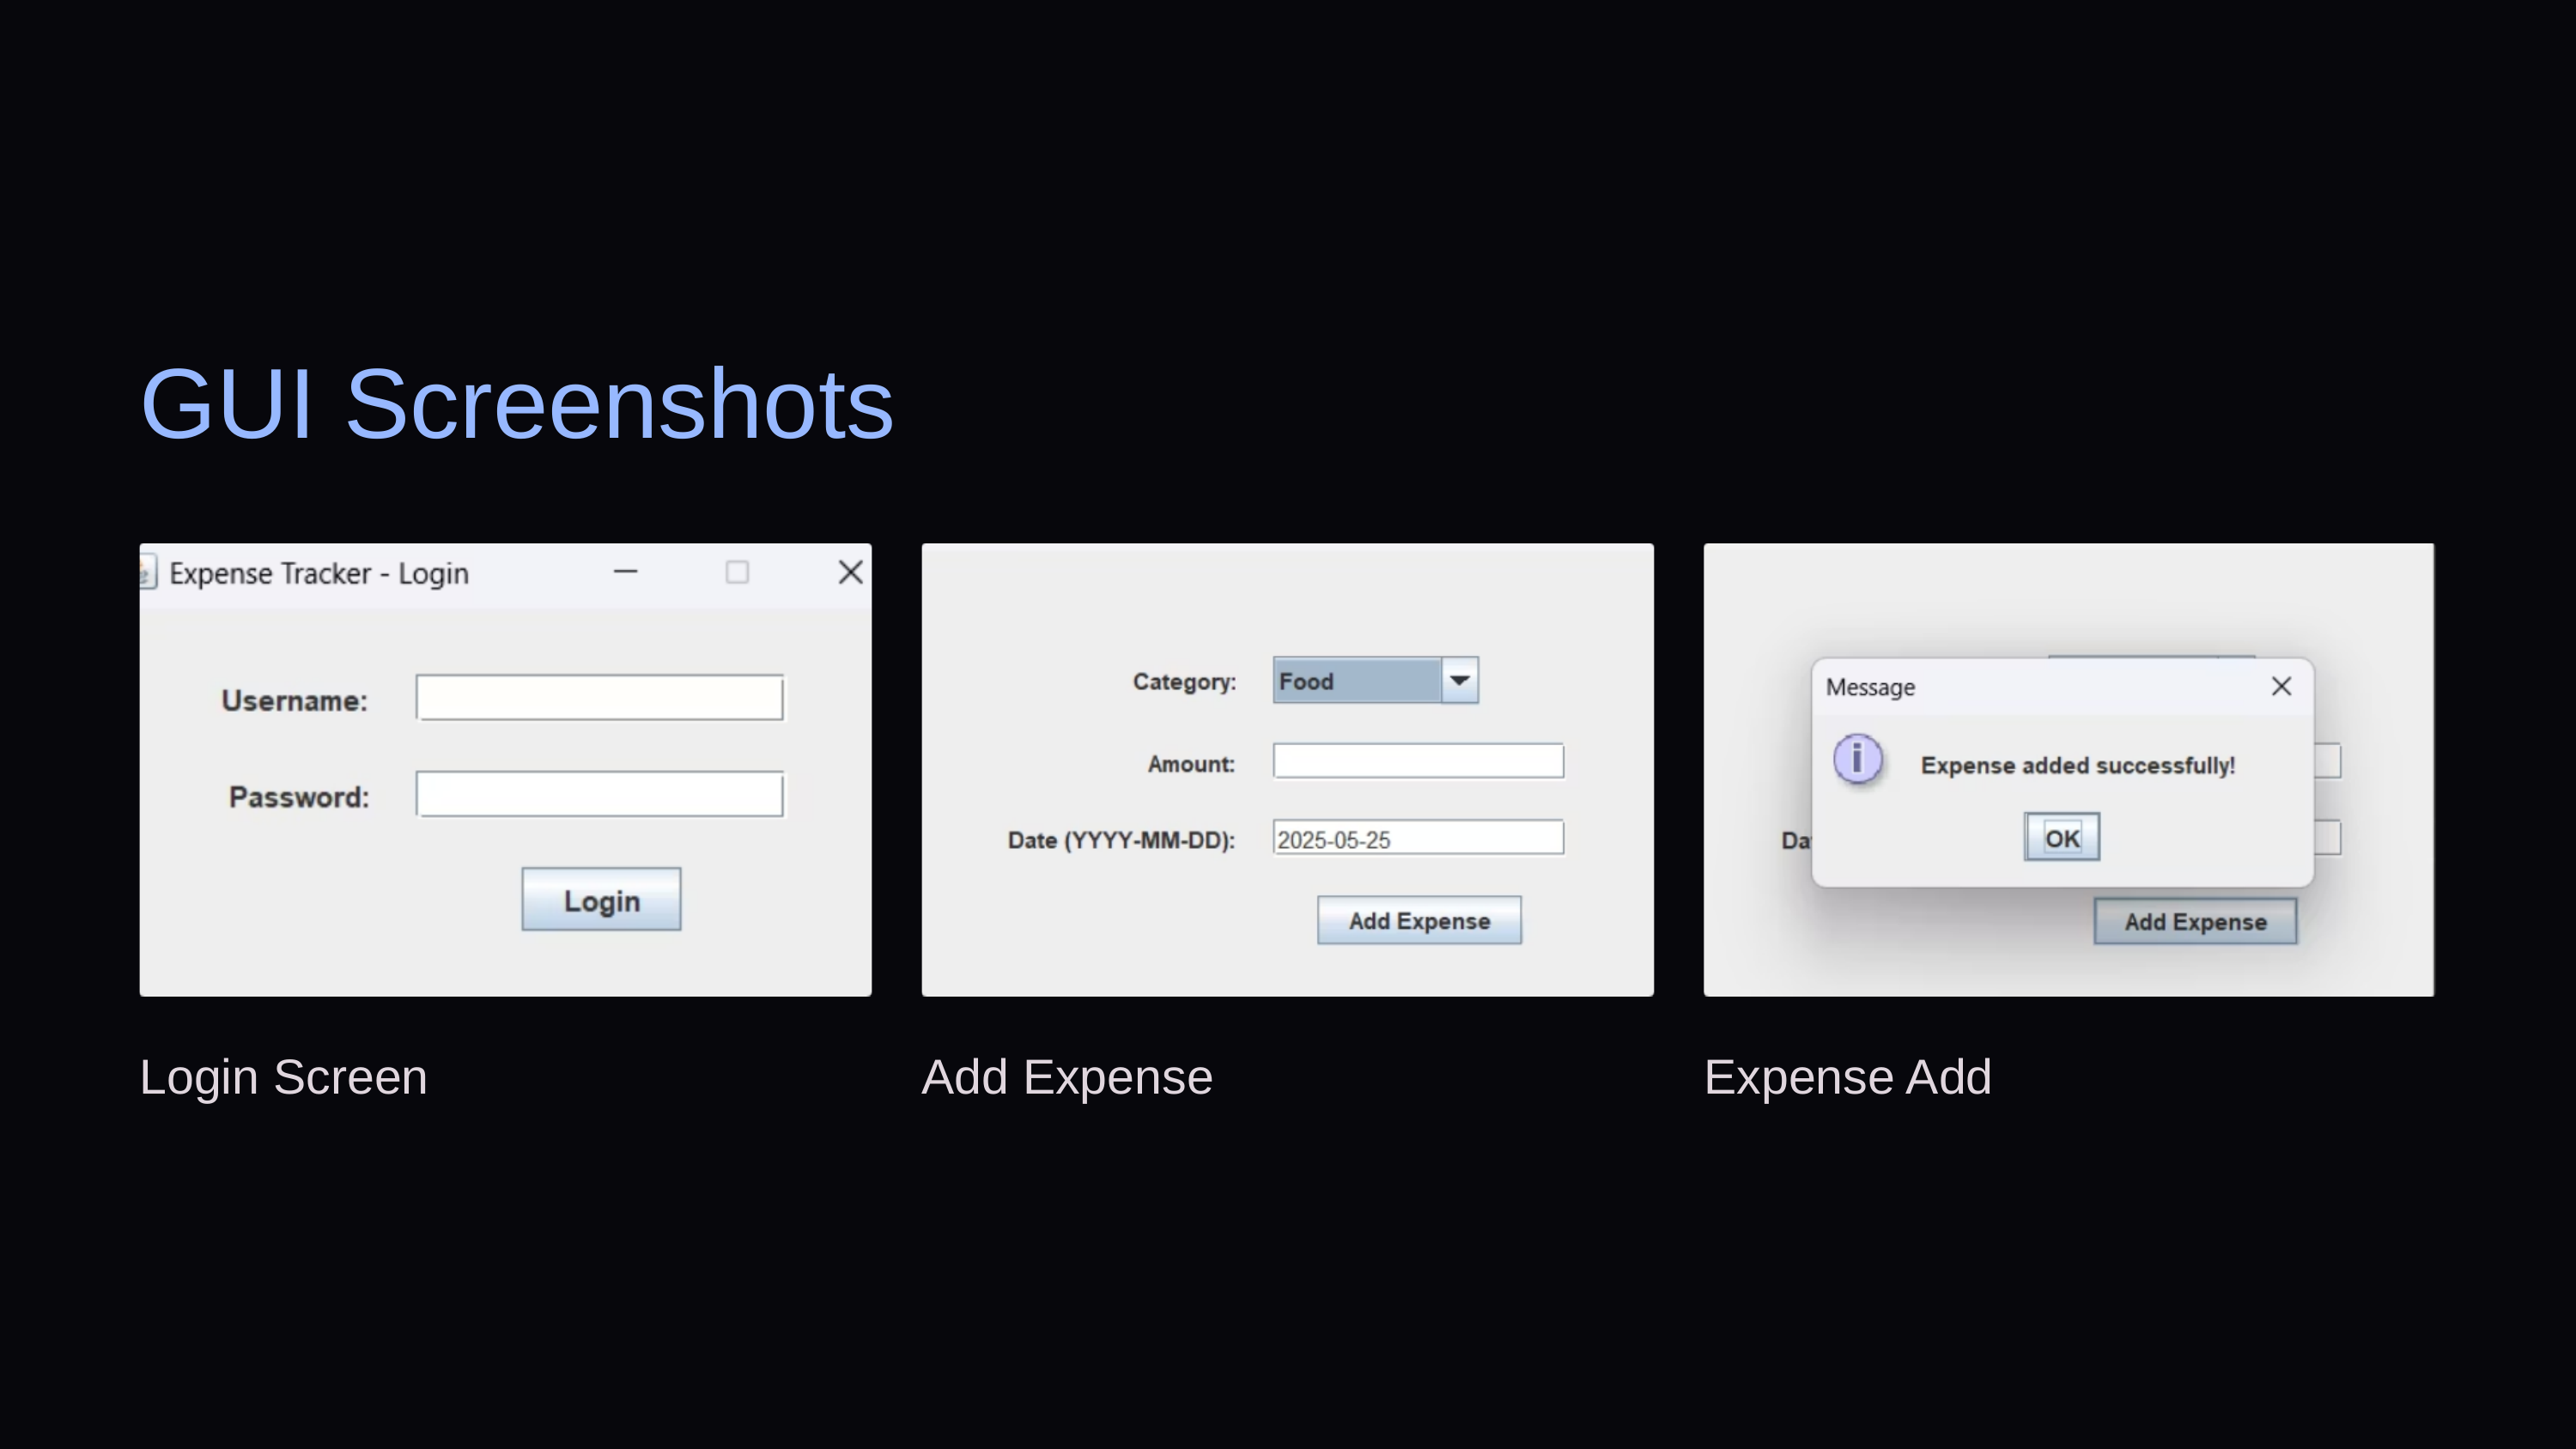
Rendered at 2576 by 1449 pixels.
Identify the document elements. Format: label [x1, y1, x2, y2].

text_box [1704, 1046, 2204, 1109]
text_box [0, 0, 2576, 1449]
text_box [921, 1046, 1422, 1109]
text_box [139, 339, 1139, 465]
text_box [139, 1046, 640, 1109]
